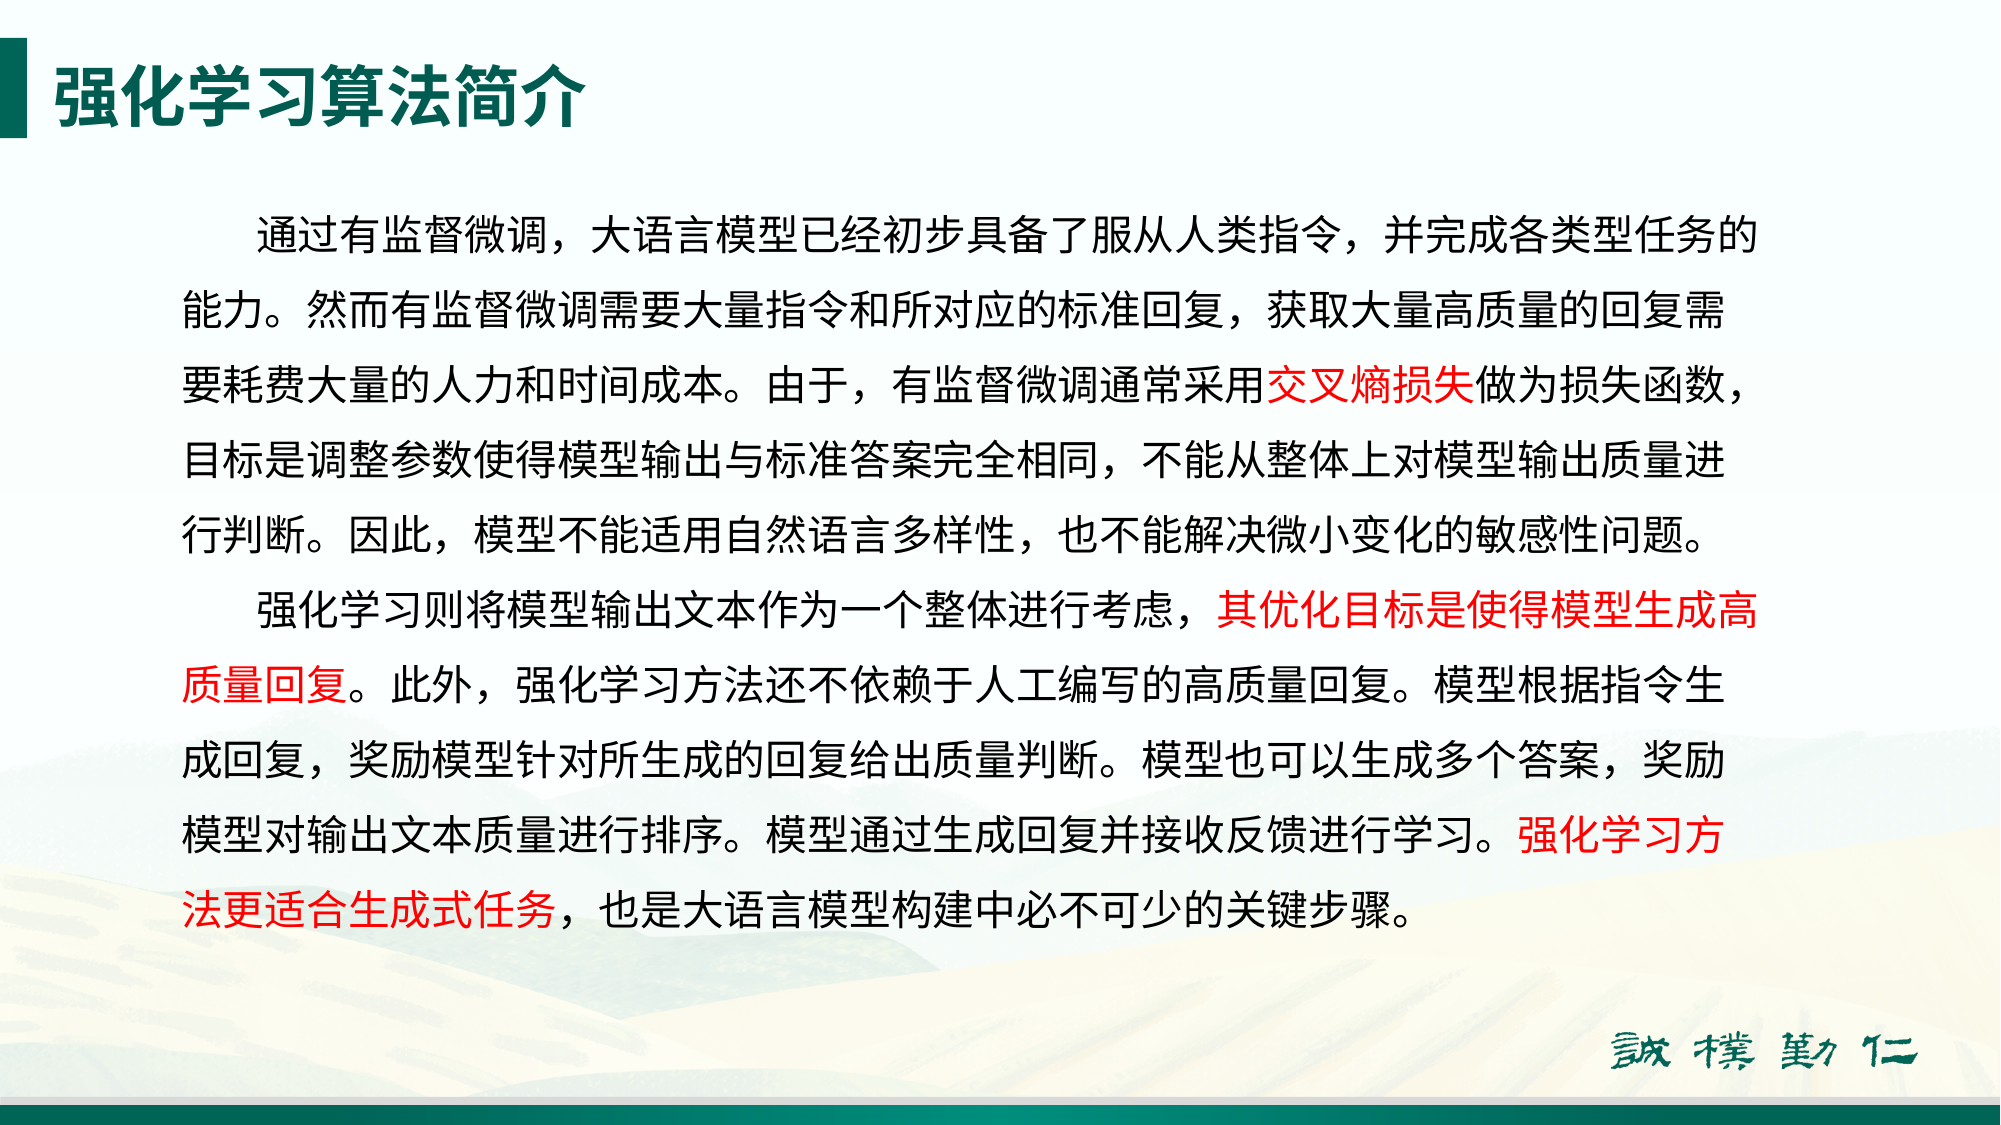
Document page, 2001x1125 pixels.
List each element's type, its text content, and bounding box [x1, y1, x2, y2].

picture [1611, 1017, 1918, 1084]
text_box 强化学习算法简介 [38, 56, 603, 143]
text_box 通过有监督微调，大语言模型已经初步具备了服从人类指令，并完成各类型任务的能力。然而有监督微调需要大量指令和所对应的标准回复，获取大量高质量的回复需要耗费大量的人力和时间成本。由于，有监督微调通常采用交叉熵损失做为损失函数，目标是调整参数使得模型输出与标准答案完全相同，不能从整体上对模型输出质量进行判断。因此，模型不能适用自然语言多样性，也不能解决微小变化的敏感性问题。 强化学习则将模型输出文本作为一个整体进行考虑，其优化目标是使得模型生成高质量回复。此外，强化学习方法还不依赖于人工编写的高质量回复。模型根据指令生成回复，奖励模型针对所生成的回复给出质量判断。模型也可以生成多个答案，奖励模型对输出文本质量进行排序。模型通过生成回复并接收反馈进行学习。强化学习方法更适合生成式任务，也是大语言模型构建中必不可少的关键步骤。 [166, 176, 1781, 941]
